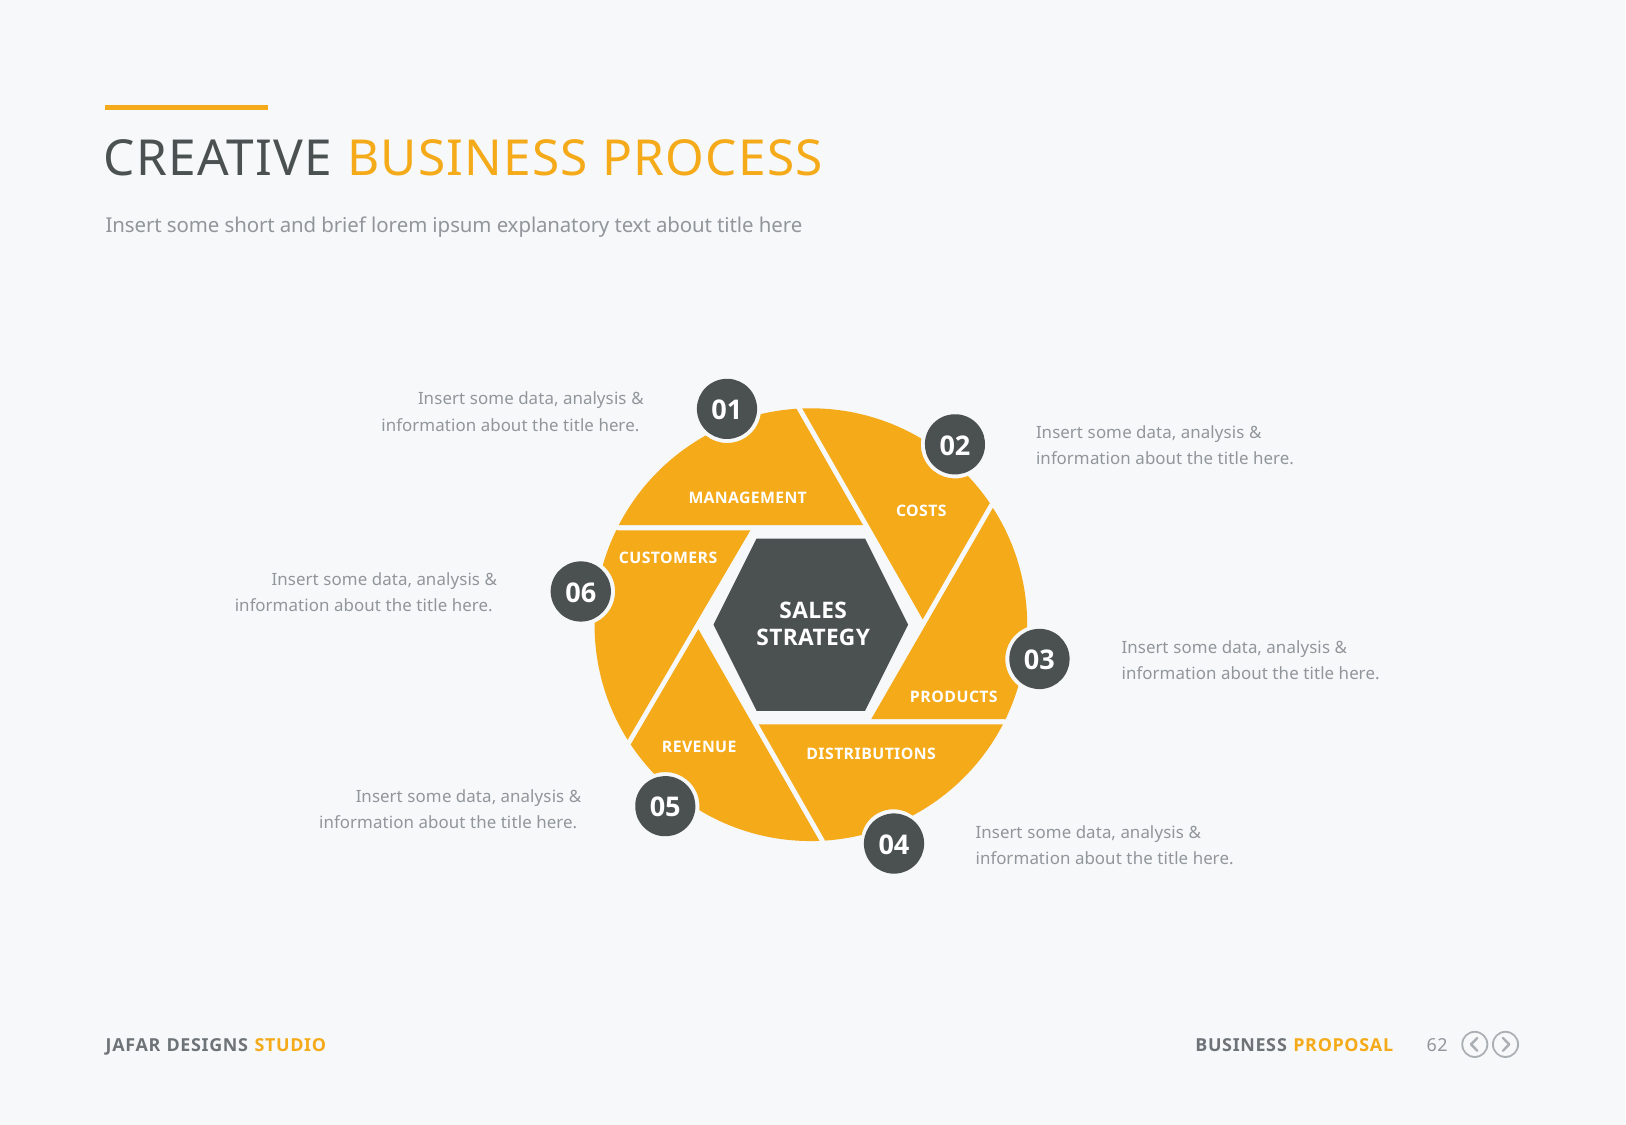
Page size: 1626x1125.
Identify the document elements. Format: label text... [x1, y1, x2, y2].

text_box [871, 507, 1028, 720]
text_box Revenue [640, 736, 758, 756]
list Insert some short and brief lorem ipsum explanatory text about title here [105, 209, 1519, 241]
text_box [630, 629, 820, 842]
text_box Insert some data, analysis & information about the title here. [297, 779, 582, 832]
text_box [631, 772, 700, 841]
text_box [692, 374, 762, 443]
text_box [1007, 626, 1072, 692]
text_box Management [654, 488, 841, 508]
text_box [548, 559, 614, 624]
text_box Costs [863, 500, 980, 520]
text_box [758, 724, 1003, 841]
text_box Products [895, 686, 1013, 706]
text_box Distributions [778, 743, 965, 763]
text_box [859, 809, 929, 878]
text_box Insert some data, analysis & information about the title here. [1121, 630, 1406, 683]
text_box [618, 408, 864, 526]
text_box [921, 410, 989, 479]
text_box Insert some data, analysis & information about the title here. [213, 562, 498, 616]
text_box [802, 408, 990, 620]
text_box Insert some data, analysis & information about the title here. [975, 815, 1260, 868]
text_box [712, 537, 910, 712]
text_box [594, 530, 751, 740]
text_box Insert some data, analysis & information about the title here. [359, 381, 644, 435]
text_box Customers [609, 548, 727, 568]
list Creative business process [103, 125, 1518, 188]
text_box Sales strategy [732, 596, 894, 651]
text_box Insert some data, analysis & information about the title here. [1036, 415, 1321, 469]
